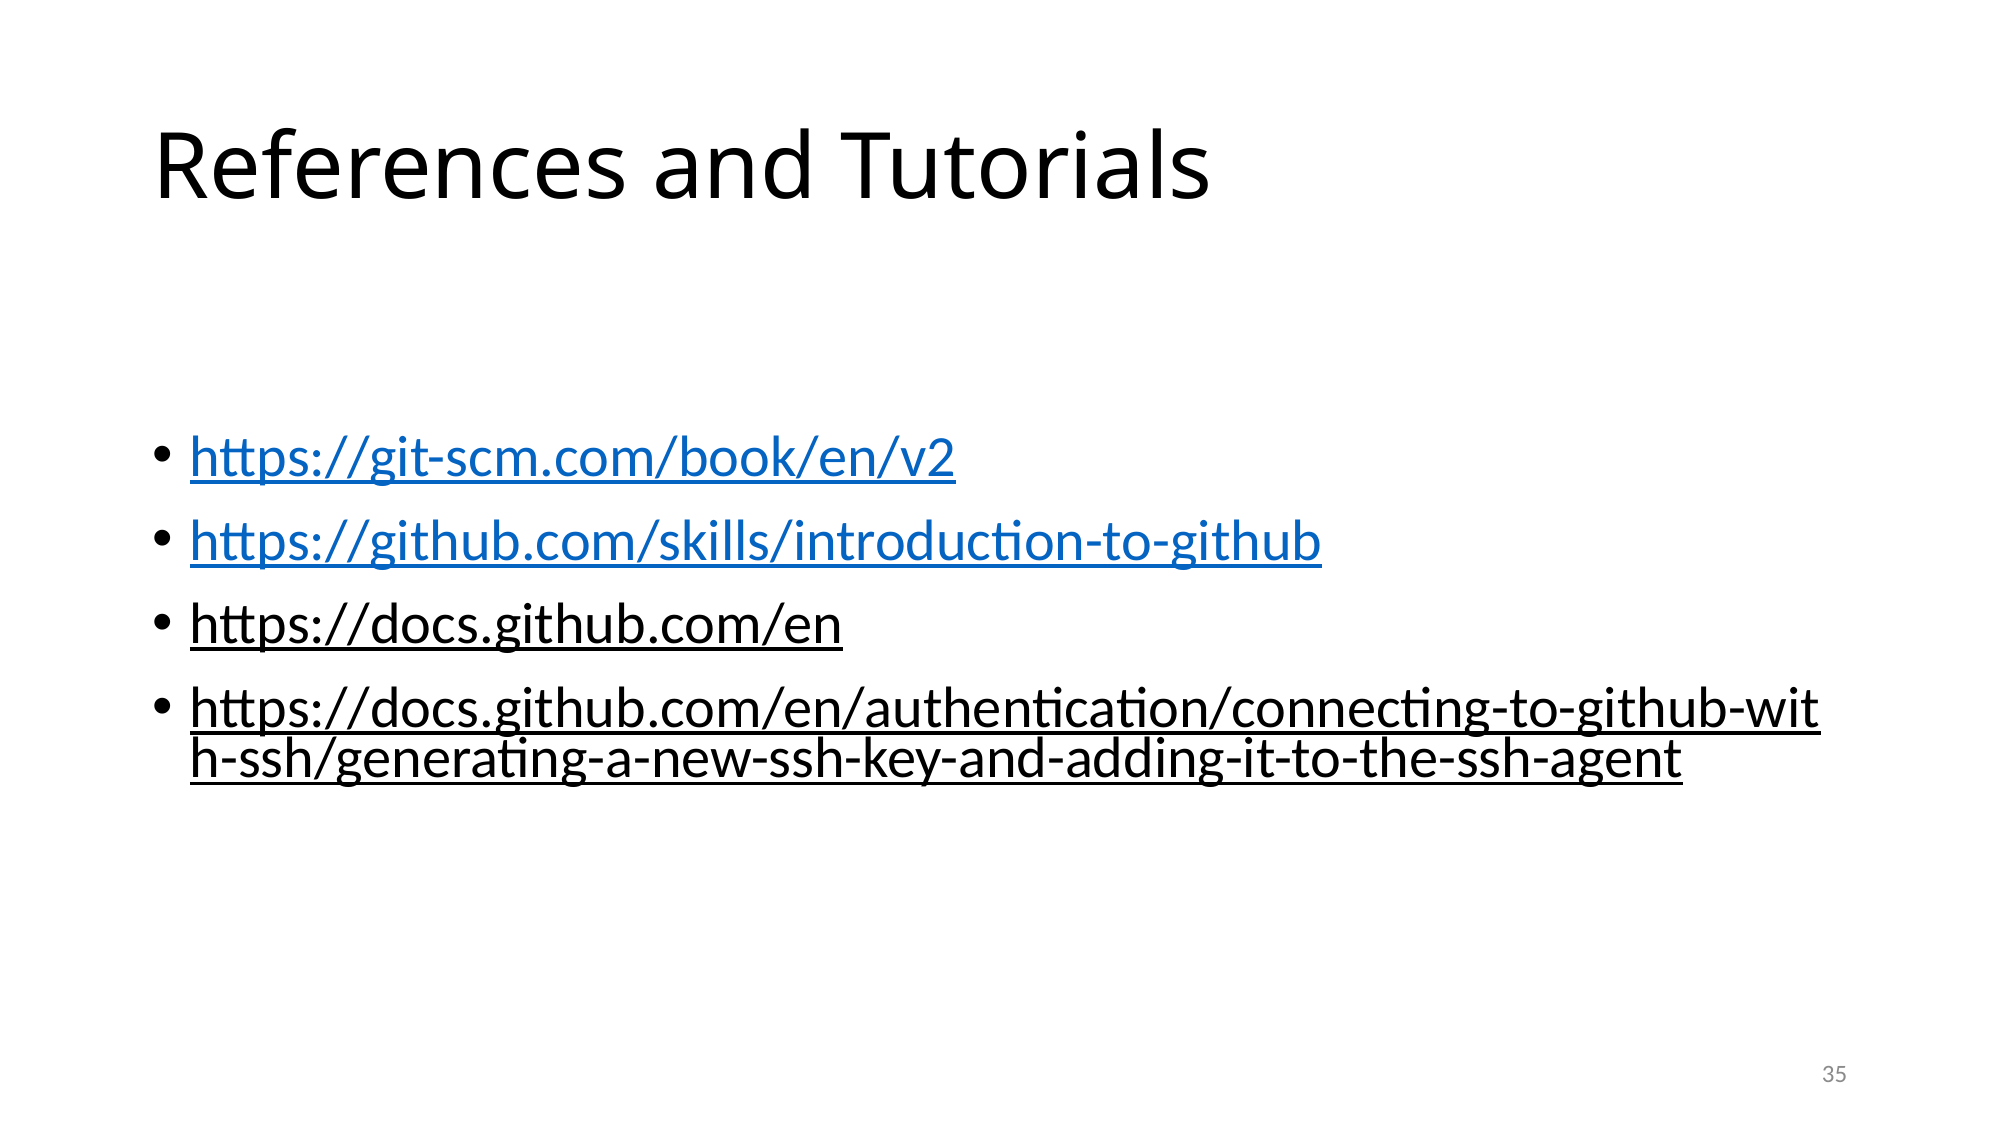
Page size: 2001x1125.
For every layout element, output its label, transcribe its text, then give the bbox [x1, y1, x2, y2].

slide_number 35 [1412, 1042, 1863, 1103]
title References and Tutorials [137, 59, 1863, 278]
list https://git-scm.com/book/en/v2 https://github.com/skills/introduction-to-github https://docs.github.com/en https://docs.github.com/en/authentication/connecting-to-github-with-ssh/generating-a-new-ssh-key-and-adding-it-to-the-ssh-agent [137, 299, 1863, 1014]
